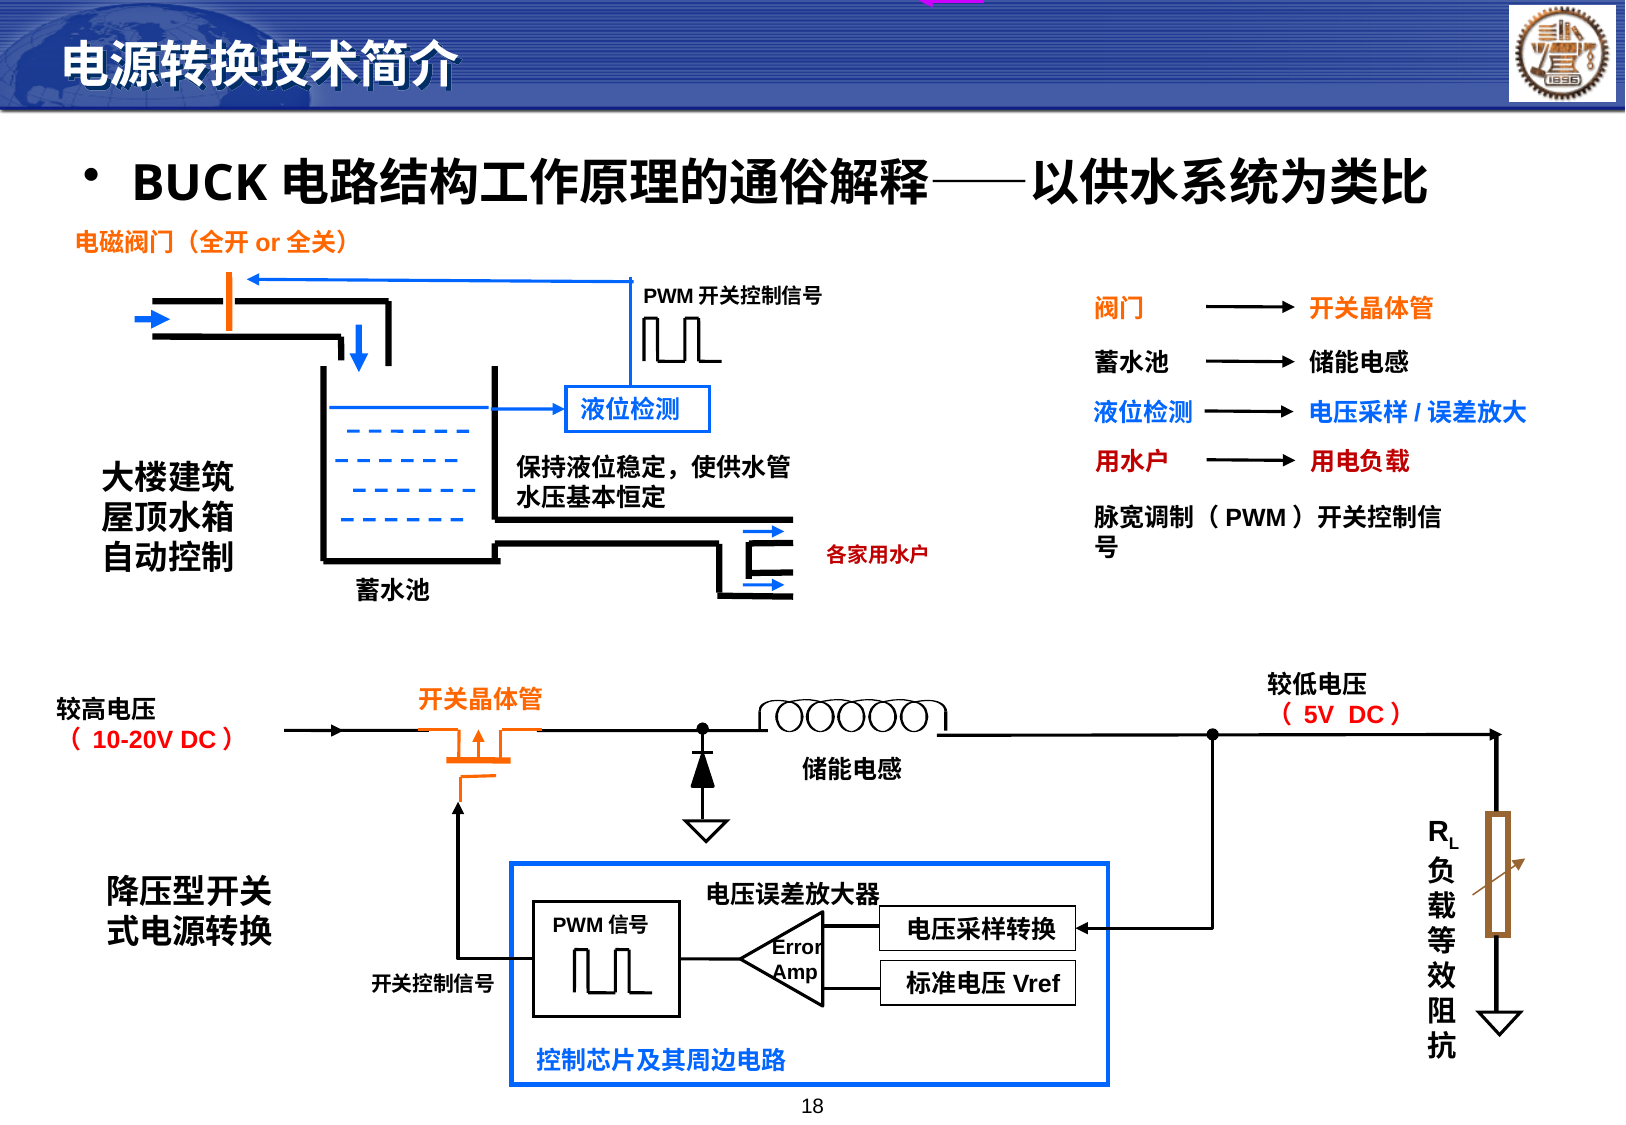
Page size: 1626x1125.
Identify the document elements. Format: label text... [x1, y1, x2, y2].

text_box 降压型开关式电源转换 [91, 863, 304, 958]
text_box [1080, 437, 1592, 484]
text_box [246, 277, 710, 433]
text_box [742, 525, 785, 538]
text_box [692, 761, 714, 787]
text_box 蓄水池 [341, 566, 477, 612]
text_box 较高电压 （ 10-20V DC） [41, 686, 298, 761]
text_box [685, 820, 727, 842]
text_box 储能电感 [875, 746, 924, 791]
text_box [1046, 762, 1242, 901]
text_box 脉宽调制（PWM）开关控制信号 [1079, 493, 1481, 569]
picture [0, 0, 1625, 120]
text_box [1078, 389, 1590, 435]
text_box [457, 801, 534, 960]
text_box BUCK电路结构工作原理的通俗解释——以供水系统为类比 [68, 142, 1557, 218]
text_box [134, 313, 171, 326]
text_box 各家用水户 [812, 534, 962, 575]
text_box [918, 0, 984, 7]
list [836, 620, 870, 811]
text_box 较低电压 （ 5V DC） [1252, 660, 1548, 736]
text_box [1079, 284, 1501, 331]
text_box 大楼建筑屋顶水箱自动控制 [86, 448, 276, 584]
footer 18 [555, 1093, 1070, 1125]
text_box 电源转换技术简介 [44, 24, 1426, 100]
text_box [298, 724, 344, 737]
text_box 开关控制信号 [356, 963, 505, 1004]
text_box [1079, 339, 1501, 386]
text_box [628, 274, 841, 362]
text_box 电磁阀门（全开or全关） [59, 218, 438, 264]
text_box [1412, 734, 1526, 1068]
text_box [510, 862, 1109, 1085]
text_box 开关晶体管 [403, 676, 611, 722]
text_box 保持液位稳定，使供水管水压基本恒定 [501, 443, 823, 519]
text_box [417, 729, 543, 802]
text_box [742, 578, 785, 592]
text_box 储能电感 [787, 746, 830, 791]
